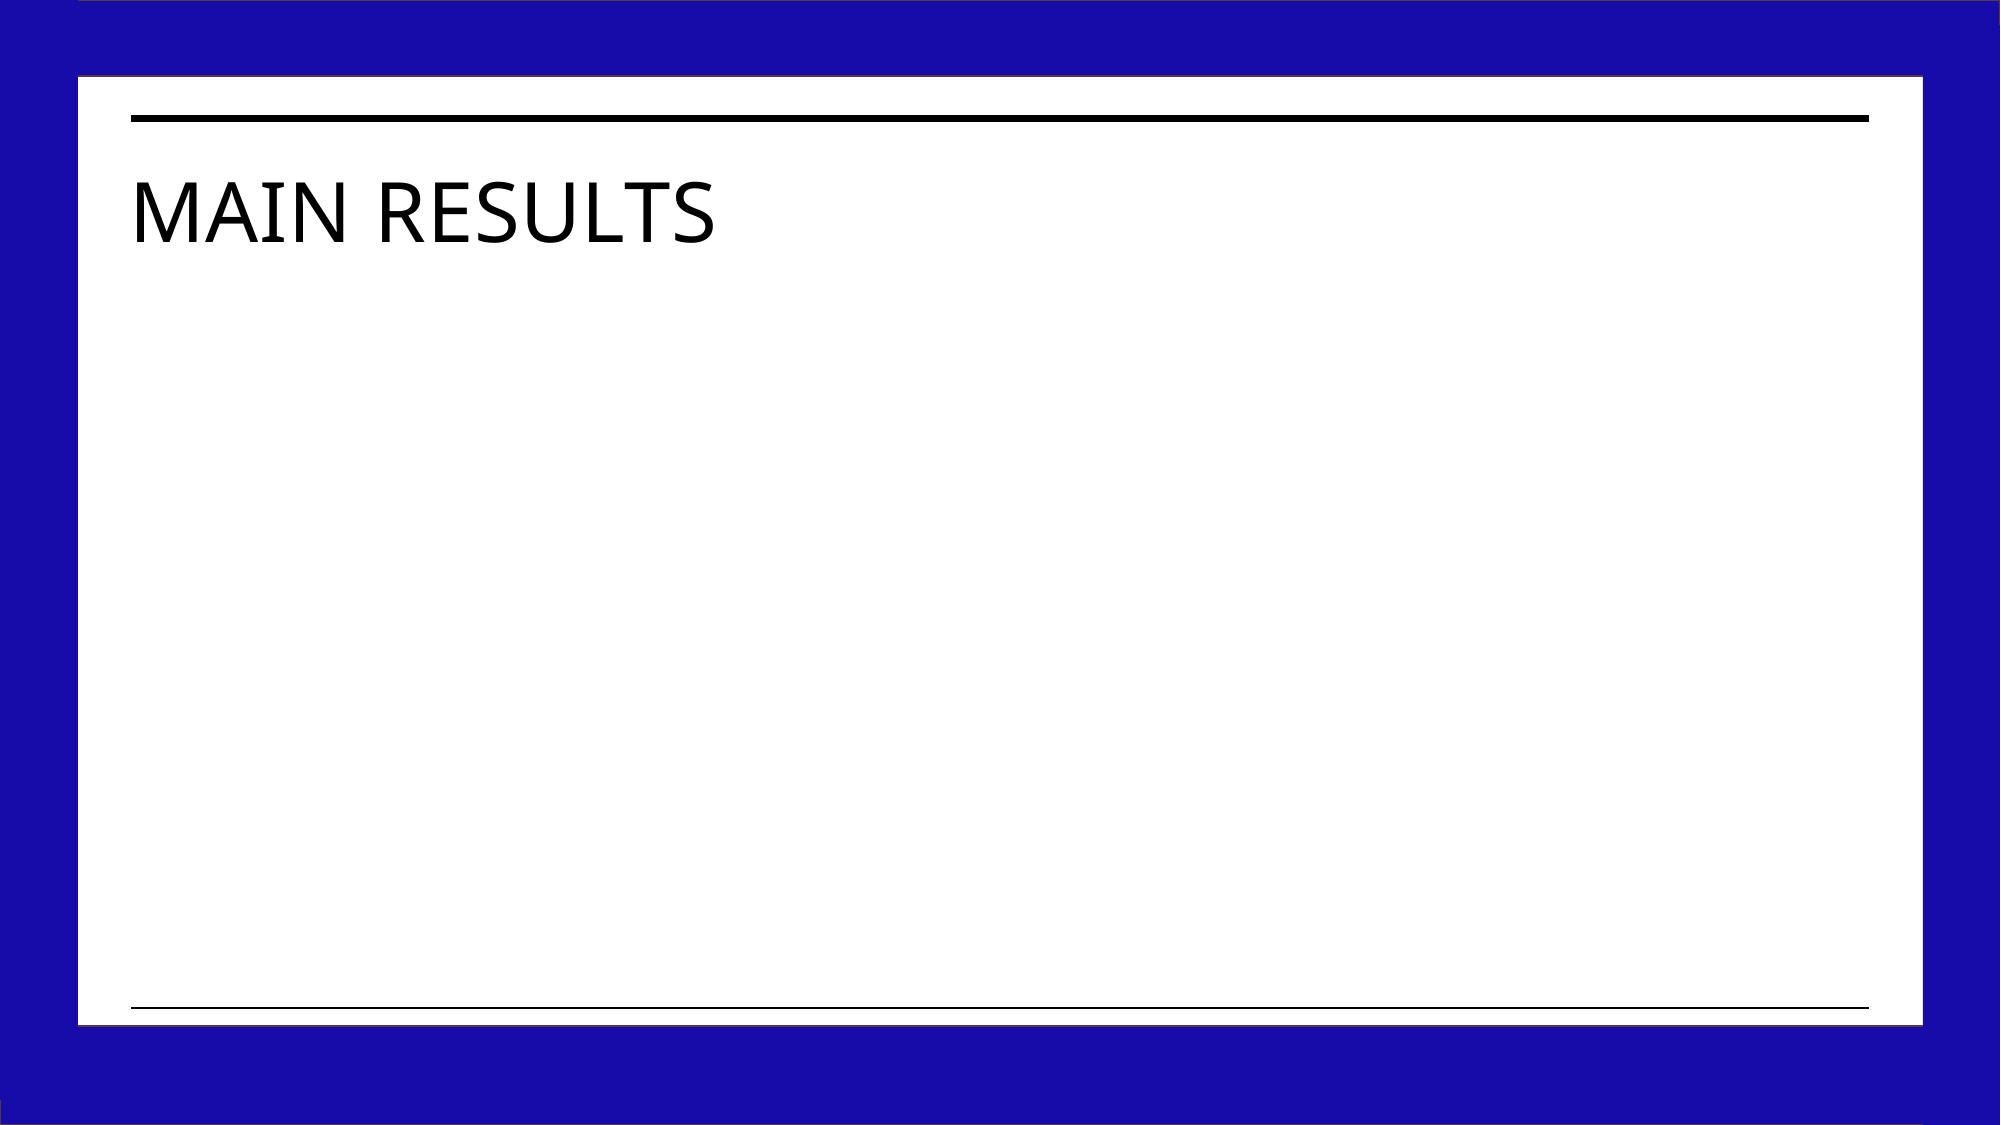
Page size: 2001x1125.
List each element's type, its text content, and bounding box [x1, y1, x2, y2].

text_box [0, 0, 79, 1101]
title MaiN RESULTS [114, 151, 1869, 377]
text_box [79, 0, 2000, 77]
text_box [1922, 24, 2000, 1125]
text_box [0, 1025, 1922, 1125]
